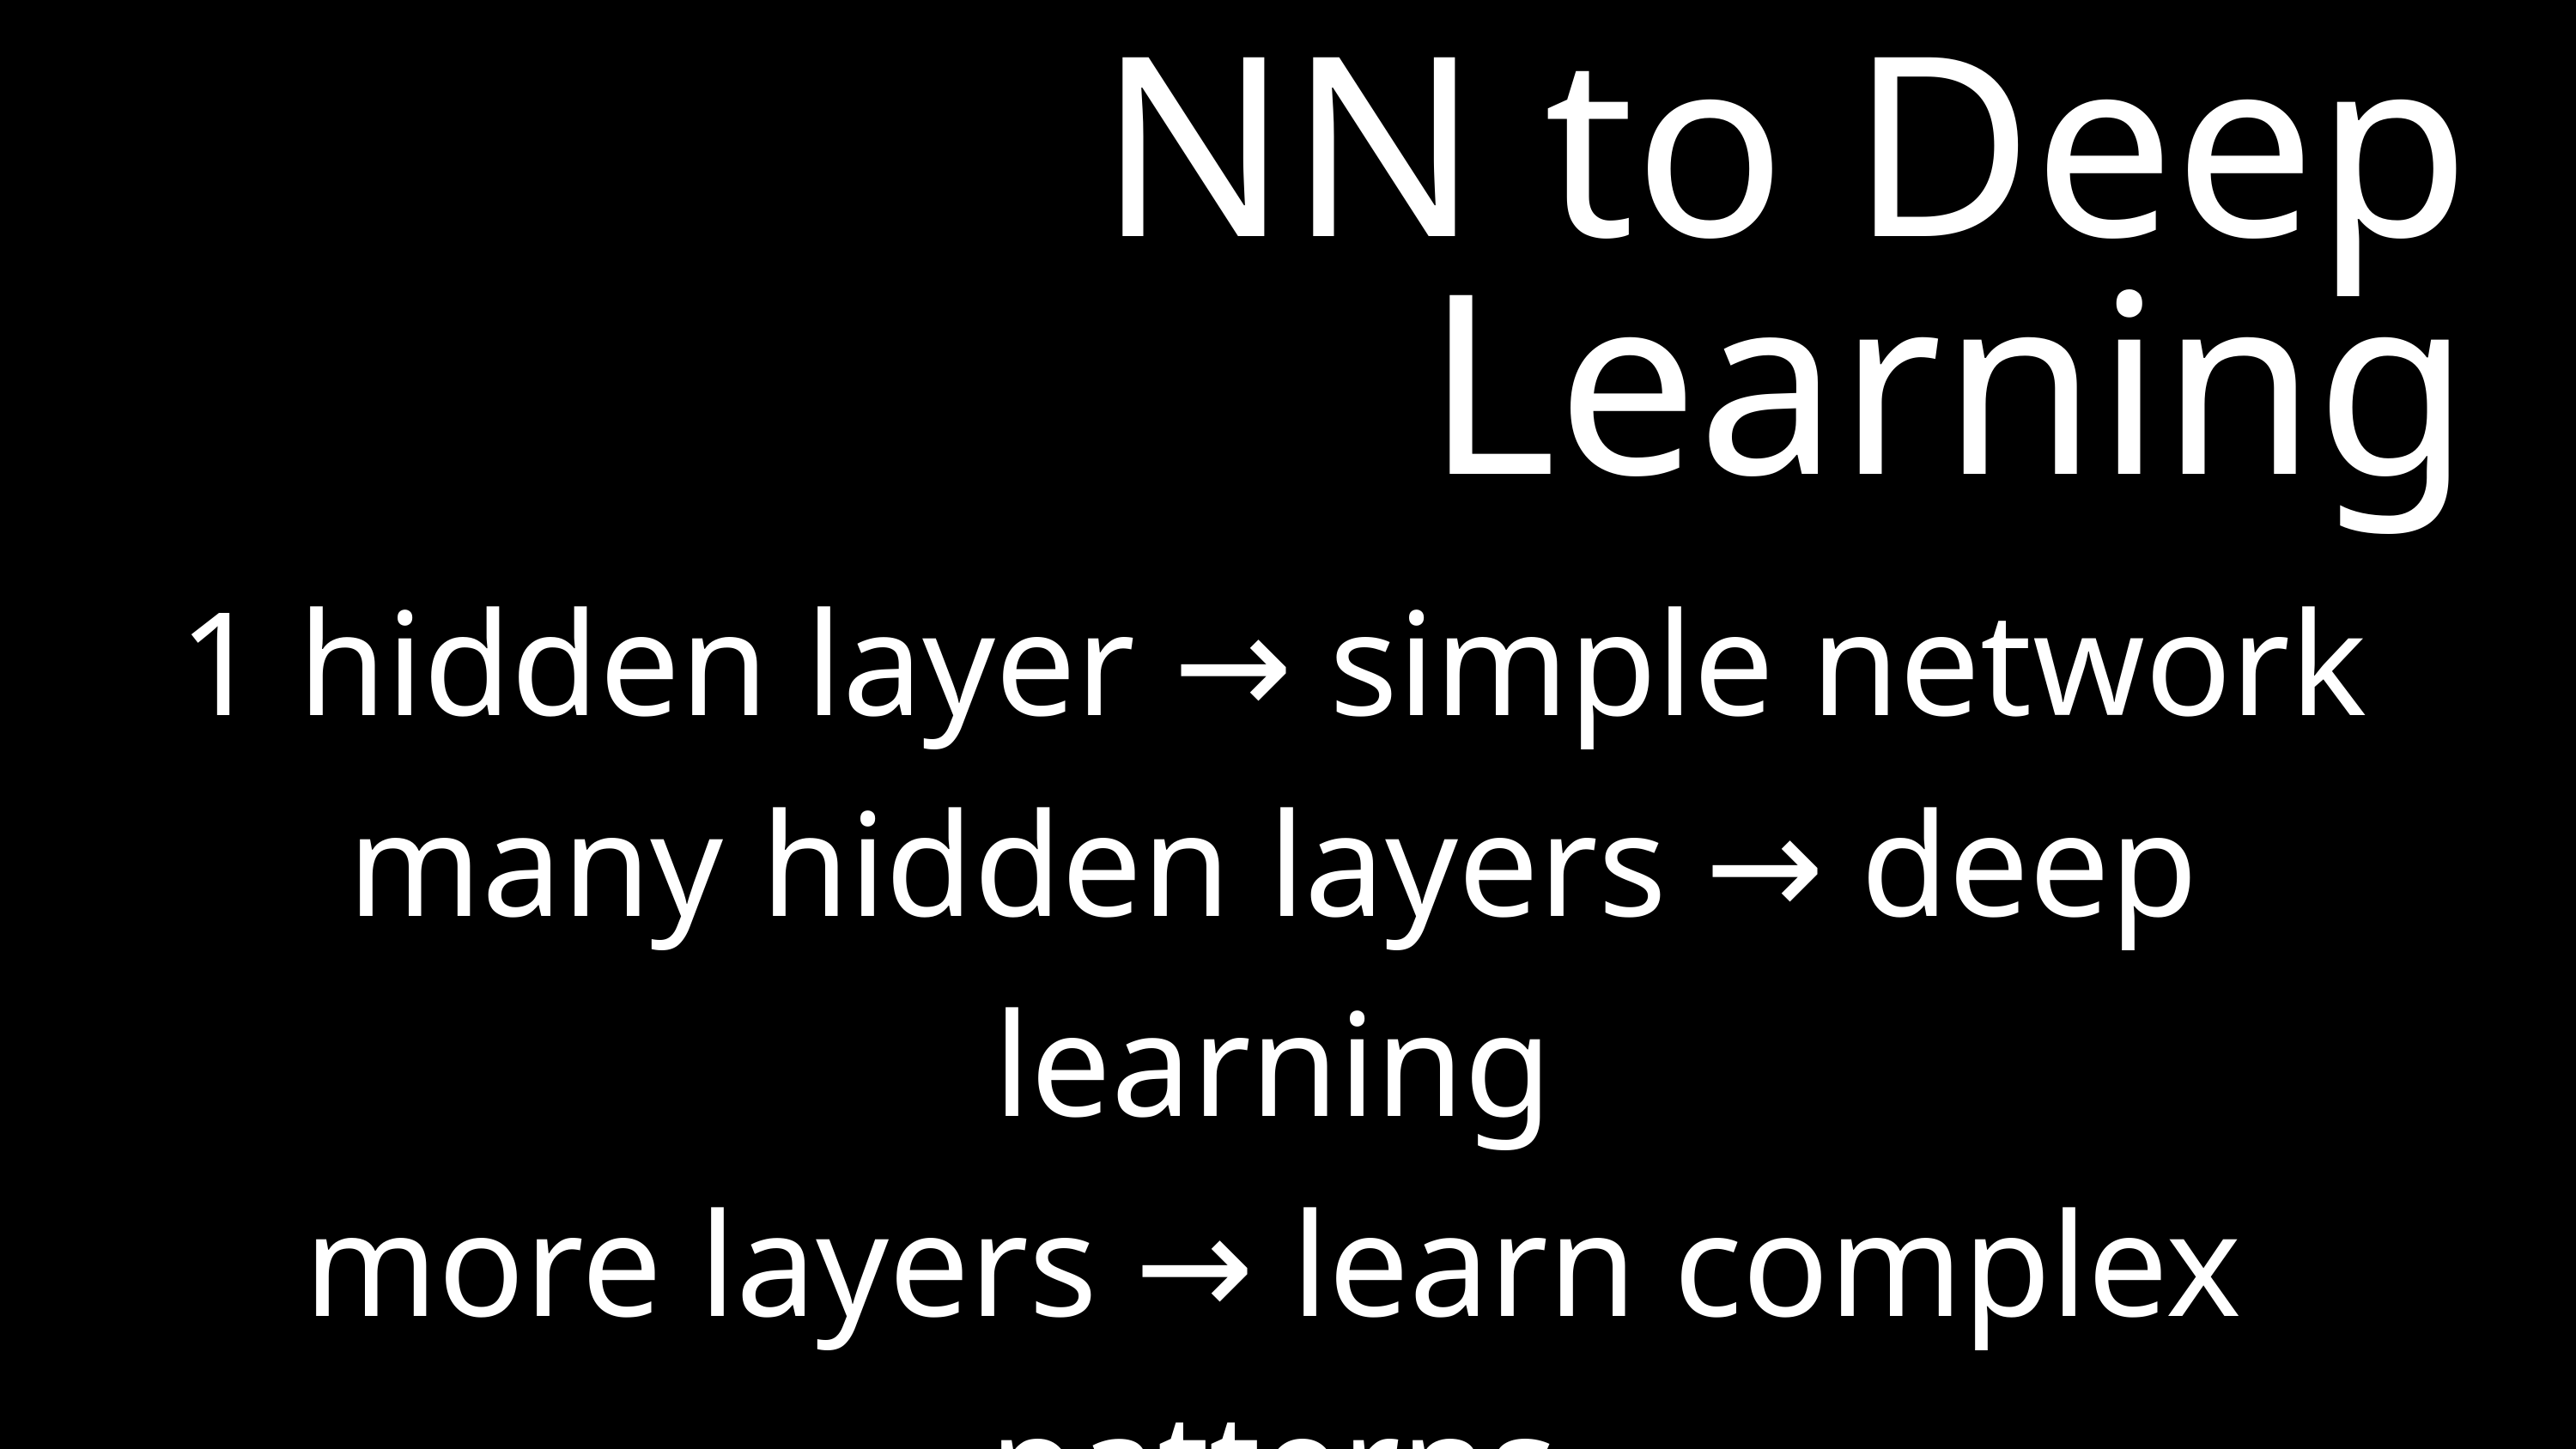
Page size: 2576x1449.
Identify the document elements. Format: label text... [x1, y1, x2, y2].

text_box NN to Deep Learning [105, 48, 2471, 524]
text_box 1 hidden layer → simple network many hidden layers → deep learning more layers → learn complex patterns [76, 543, 2471, 1449]
